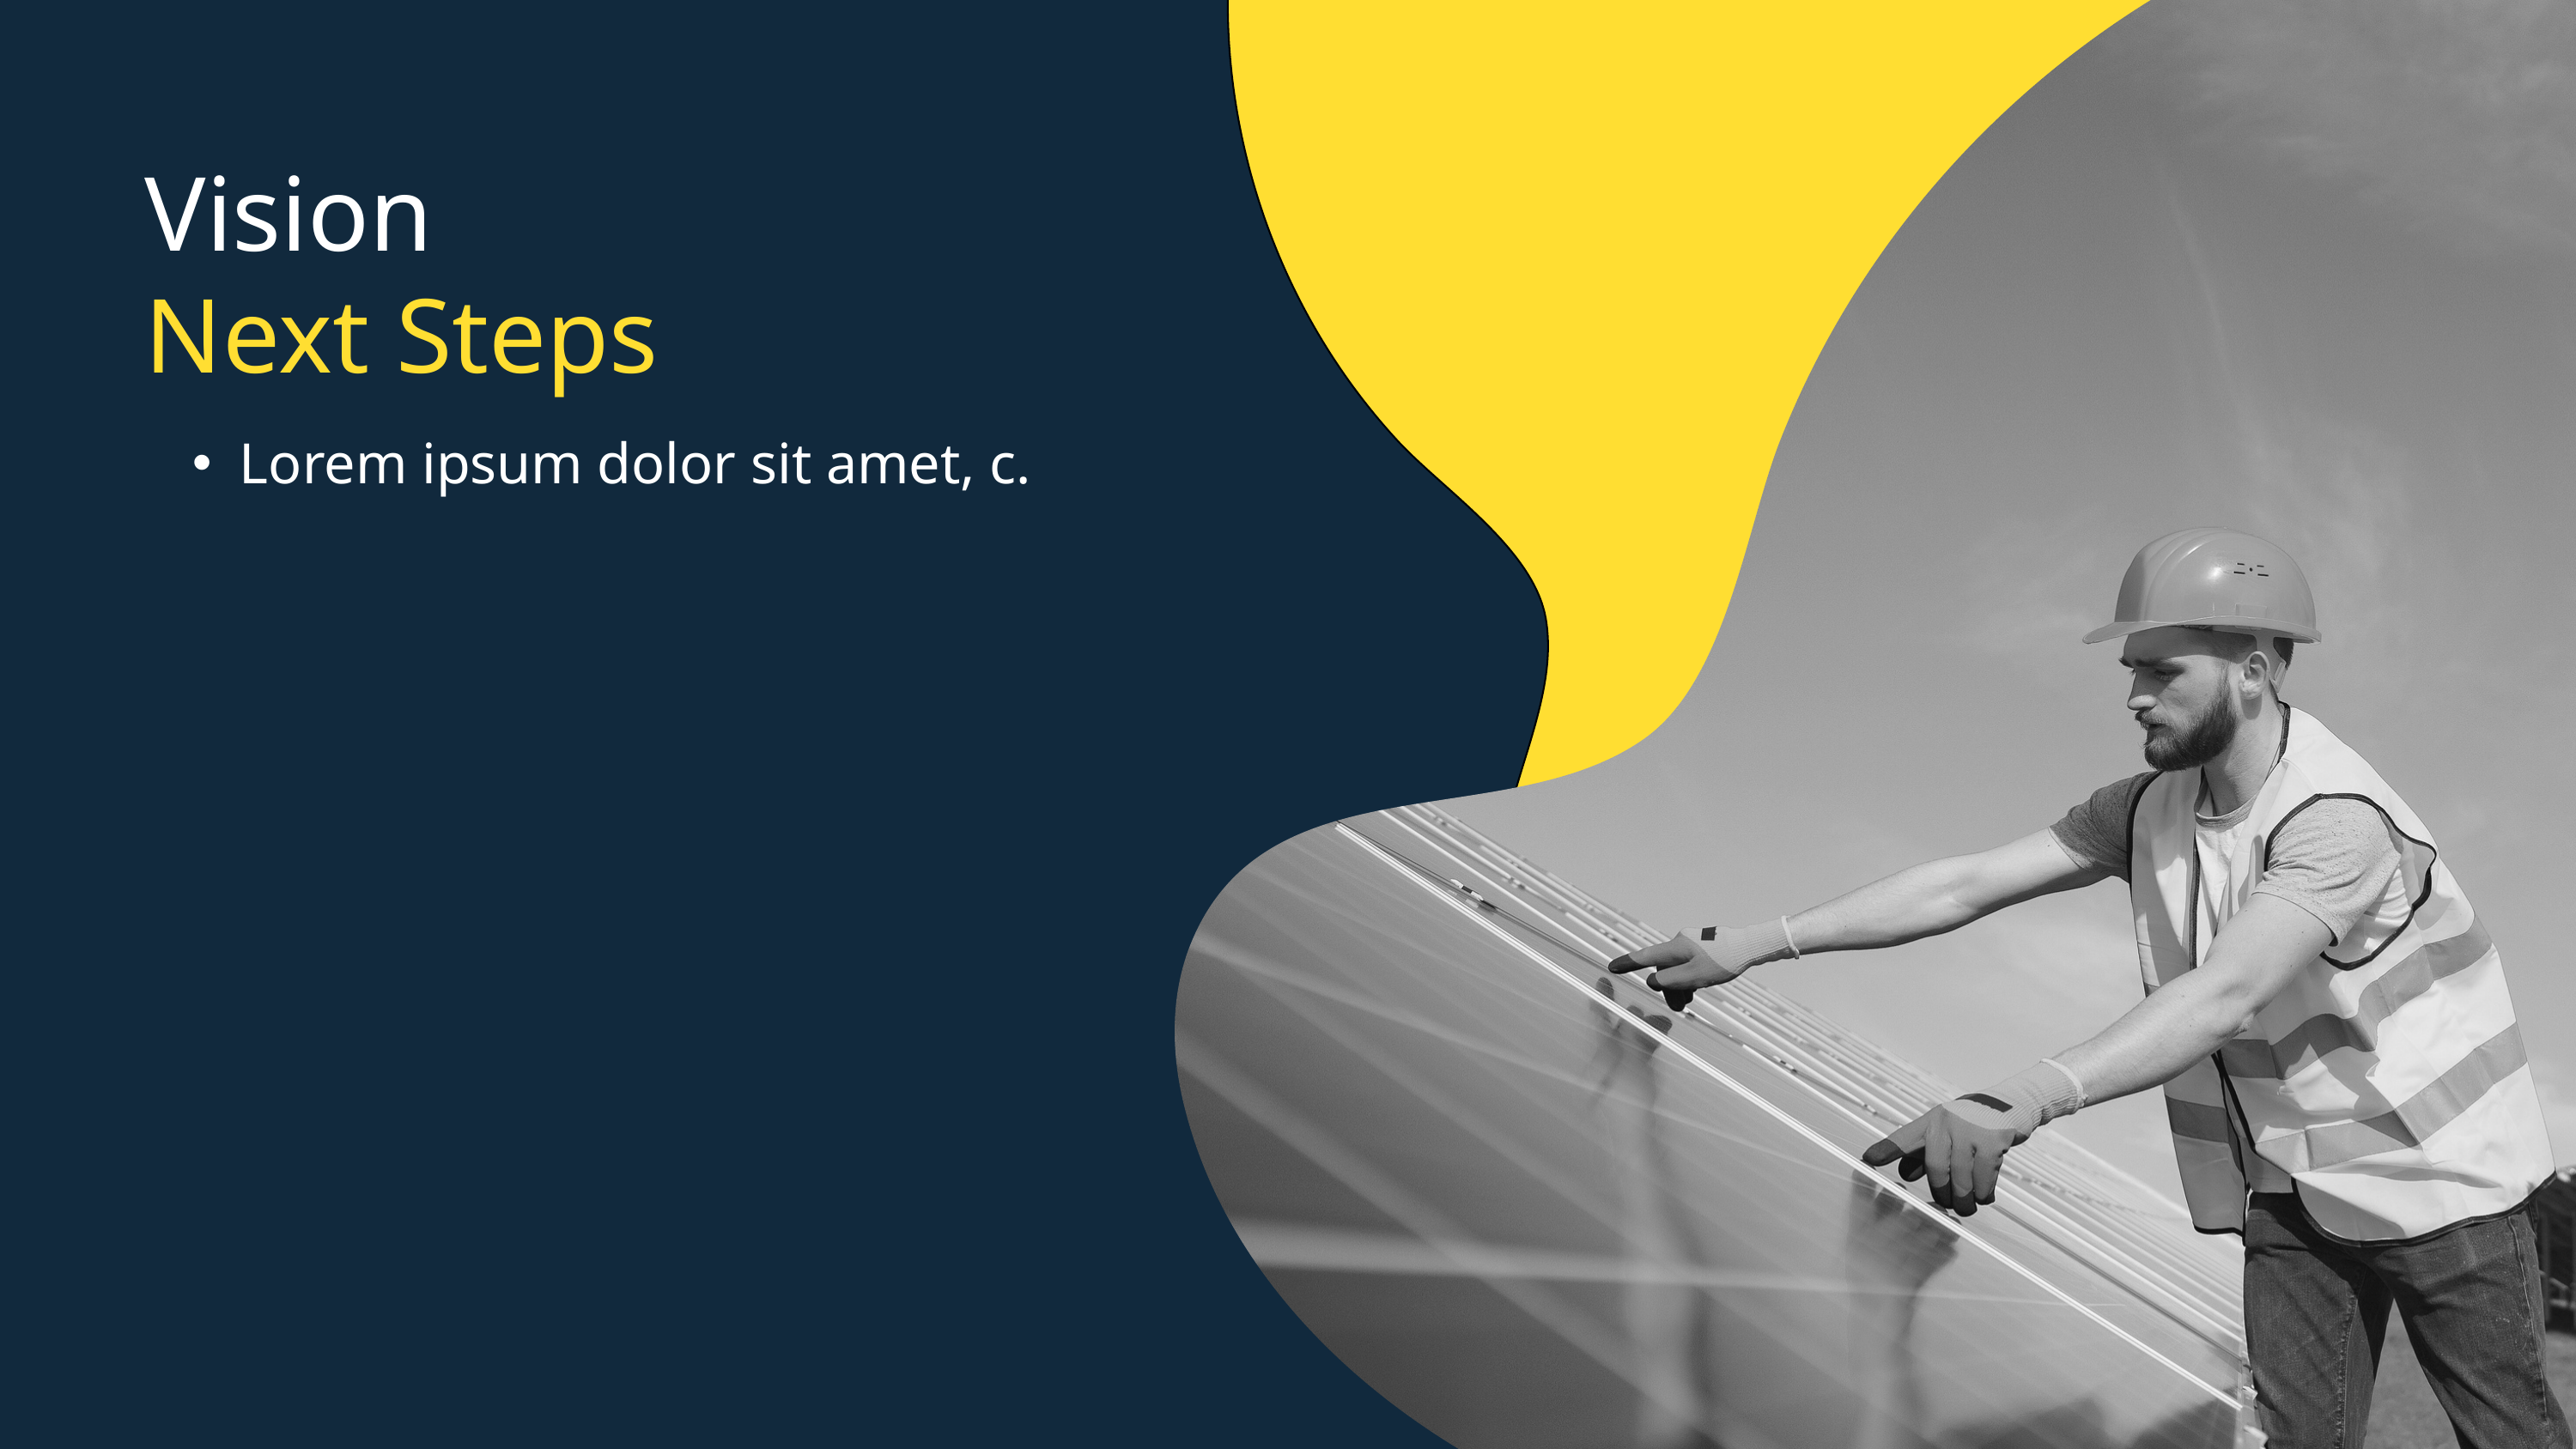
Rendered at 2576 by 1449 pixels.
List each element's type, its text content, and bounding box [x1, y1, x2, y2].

text_box Lorem ipsum dolor sit amet, c. [144, 416, 943, 495]
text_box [1174, 0, 2576, 1449]
text_box Vision [144, 128, 943, 272]
text_box Next Steps [144, 250, 733, 394]
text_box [947, 0, 1168, 813]
